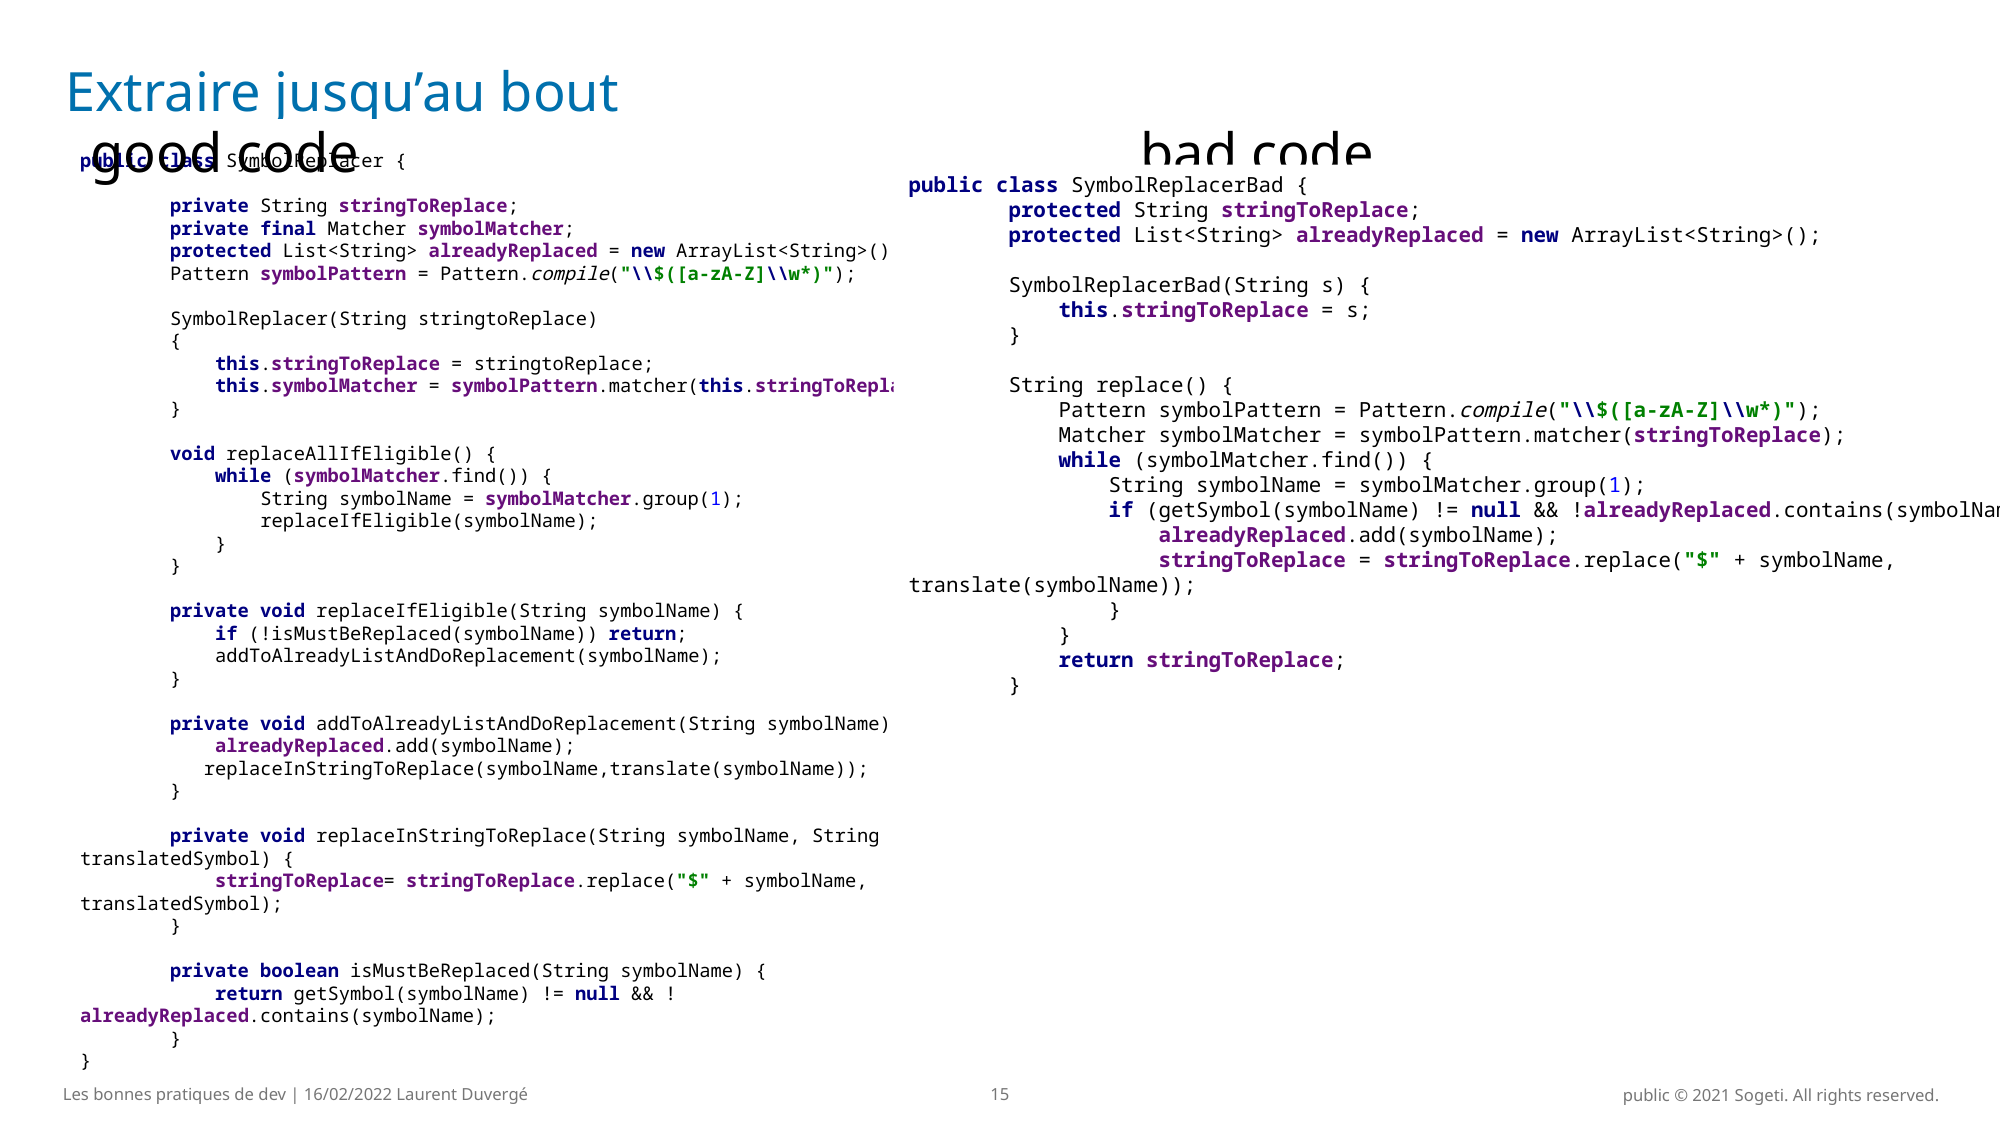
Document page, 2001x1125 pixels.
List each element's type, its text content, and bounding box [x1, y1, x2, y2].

text_box public class SymbolReplacer { private String stringToReplace; private final Matcher symbolMatcher; protected List<String> alreadyReplaced = new ArrayList<String>(); Pattern symbolPattern = Pattern.compile("\\$([a-zA-Z]\\w*)"); SymbolReplacer(String stringtoReplace) { this.stringToReplace = stringtoReplace; this.symbolMatcher = symbolPattern.matcher(this.stringToReplace); } void replaceAllIfEligible() { while (symbolMatcher.find()) { String symbolName = symbolMatcher.group(1); replaceIfEligible(symbolName); } } private void replaceIfEligible(String symbolName) { if (!isMustBeReplaced(symbolName)) return; addToAlreadyListAndDoReplacement(symbolName); } private void addToAlreadyListAndDoReplacement(String symbolName) { alreadyReplaced.add(symbolName); replaceInStringToReplace(symbolName,translate(symbolName)); } private void replaceInStringToReplace(String symbolName, String translatedSymbol) { stringToReplace= stringToReplace.replace("$" + symbolName, translatedSymbol); } private boolean isMustBeReplaced(String symbolName) { return getSymbol(symbolName) != null && !alreadyReplaced.contains(symbolName); } } [64, 119, 1071, 1079]
text_box public class SymbolReplacerBad { protected String stringToReplace; protected List<String> alreadyReplaced = new ArrayList<String>(); SymbolReplacerBad(String s) { this.stringToReplace = s; } String replace() { Pattern symbolPattern = Pattern.compile("\\$([a-zA-Z]\\w*)"); Matcher symbolMatcher = symbolPattern.matcher(stringToReplace); while (symbolMatcher.find()) { String symbolName = symbolMatcher.group(1); if (getSymbol(symbolName) != null && !alreadyReplaced.contains(symbolName)) { alreadyReplaced.add(symbolName); stringToReplace = stringToReplace.replace("$" + symbolName, translate(symbolName)); } } return stringToReplace; } [893, 164, 2000, 750]
title Extraire jusqu’au bout [64, 64, 1955, 125]
text_box good code bad code [90, 125, 1981, 268]
